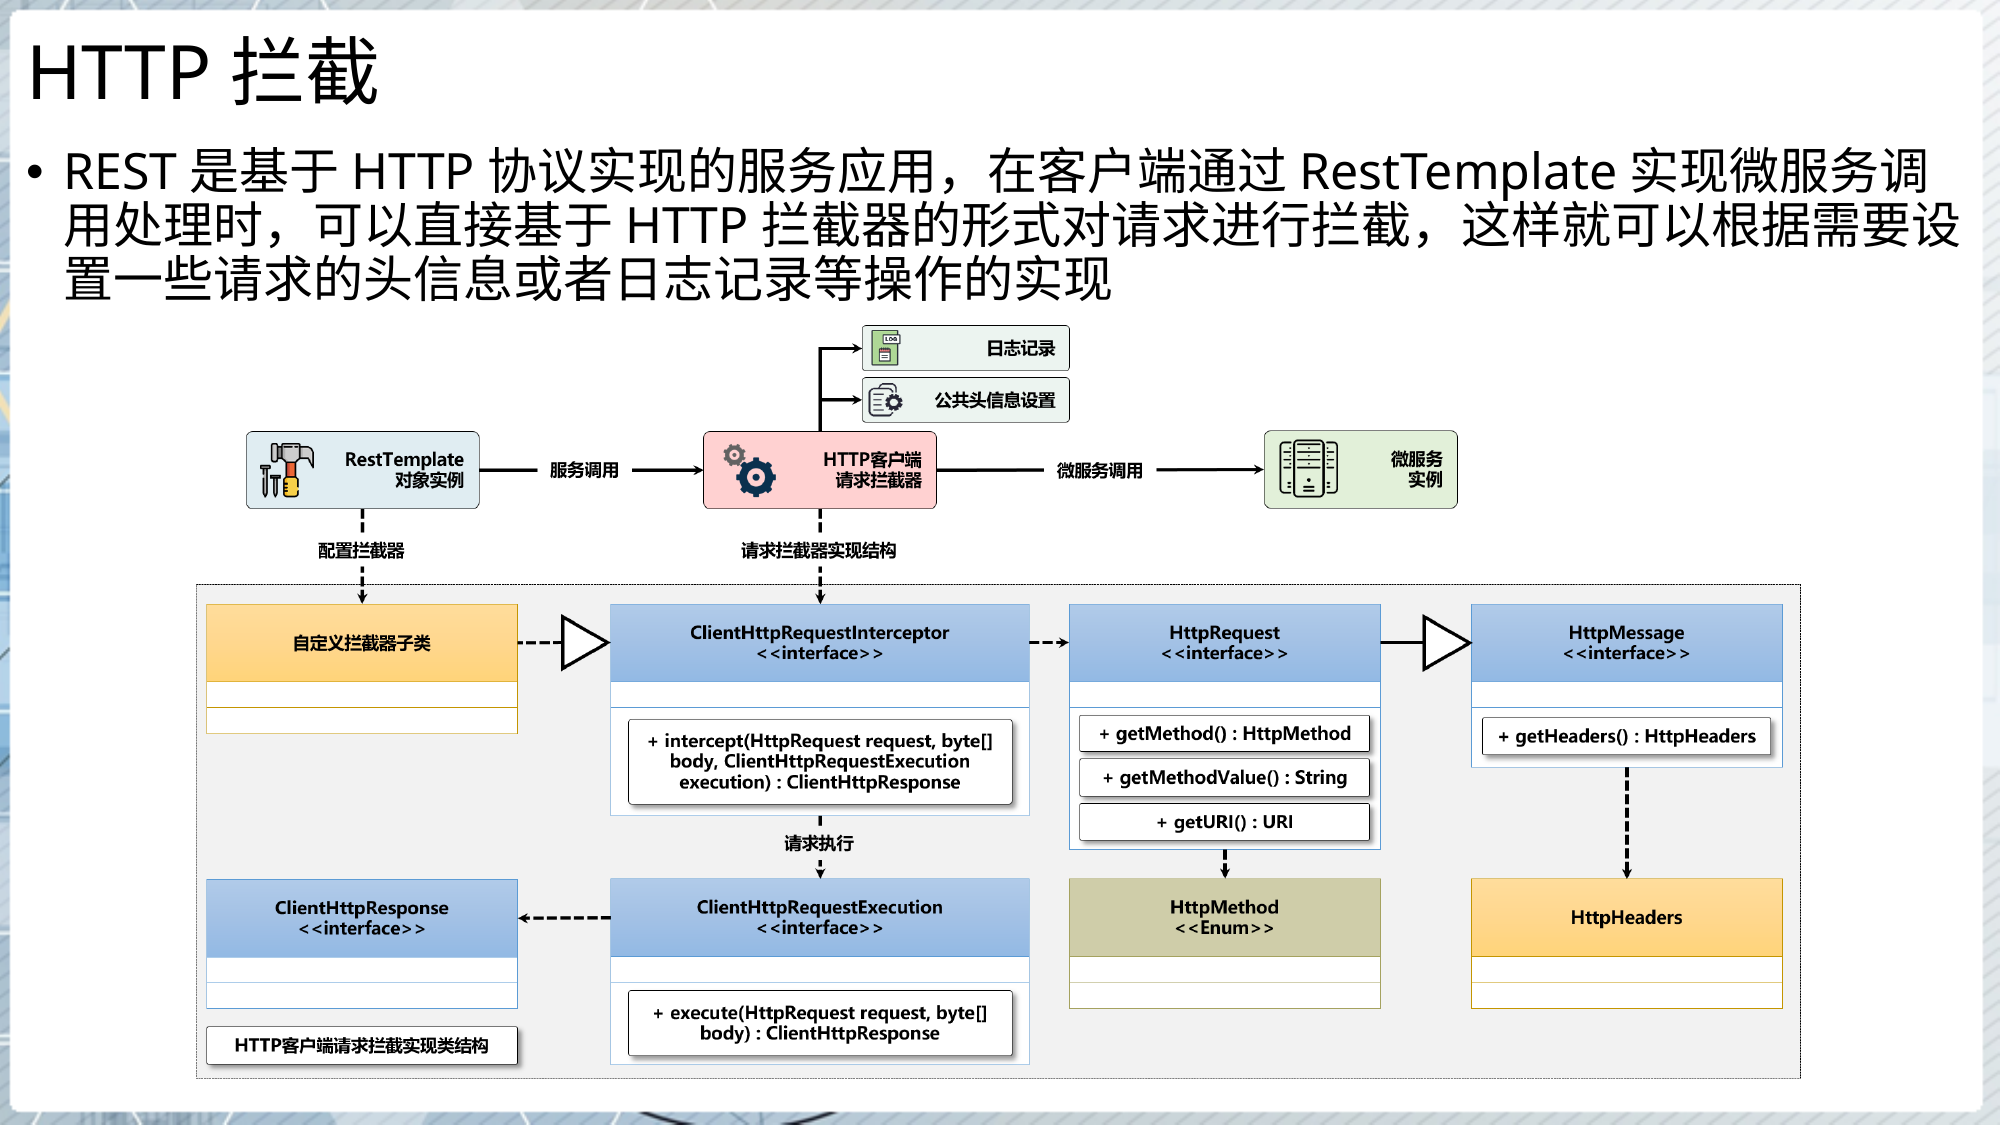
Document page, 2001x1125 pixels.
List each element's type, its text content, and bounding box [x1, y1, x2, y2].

list REST是基于HTTP协议实现的服务应用，在客户端通过RestTemplate实现微服务调用处理时，可以直接基于HTTP拦截器的形式对请求进行拦截，这样就可以根据需要设置一些请求的头信息或者日志记录等操作的实现 [11, 139, 1983, 1113]
picture [0, 0, 2000, 1125]
title HTTP拦截 [11, 11, 1983, 139]
